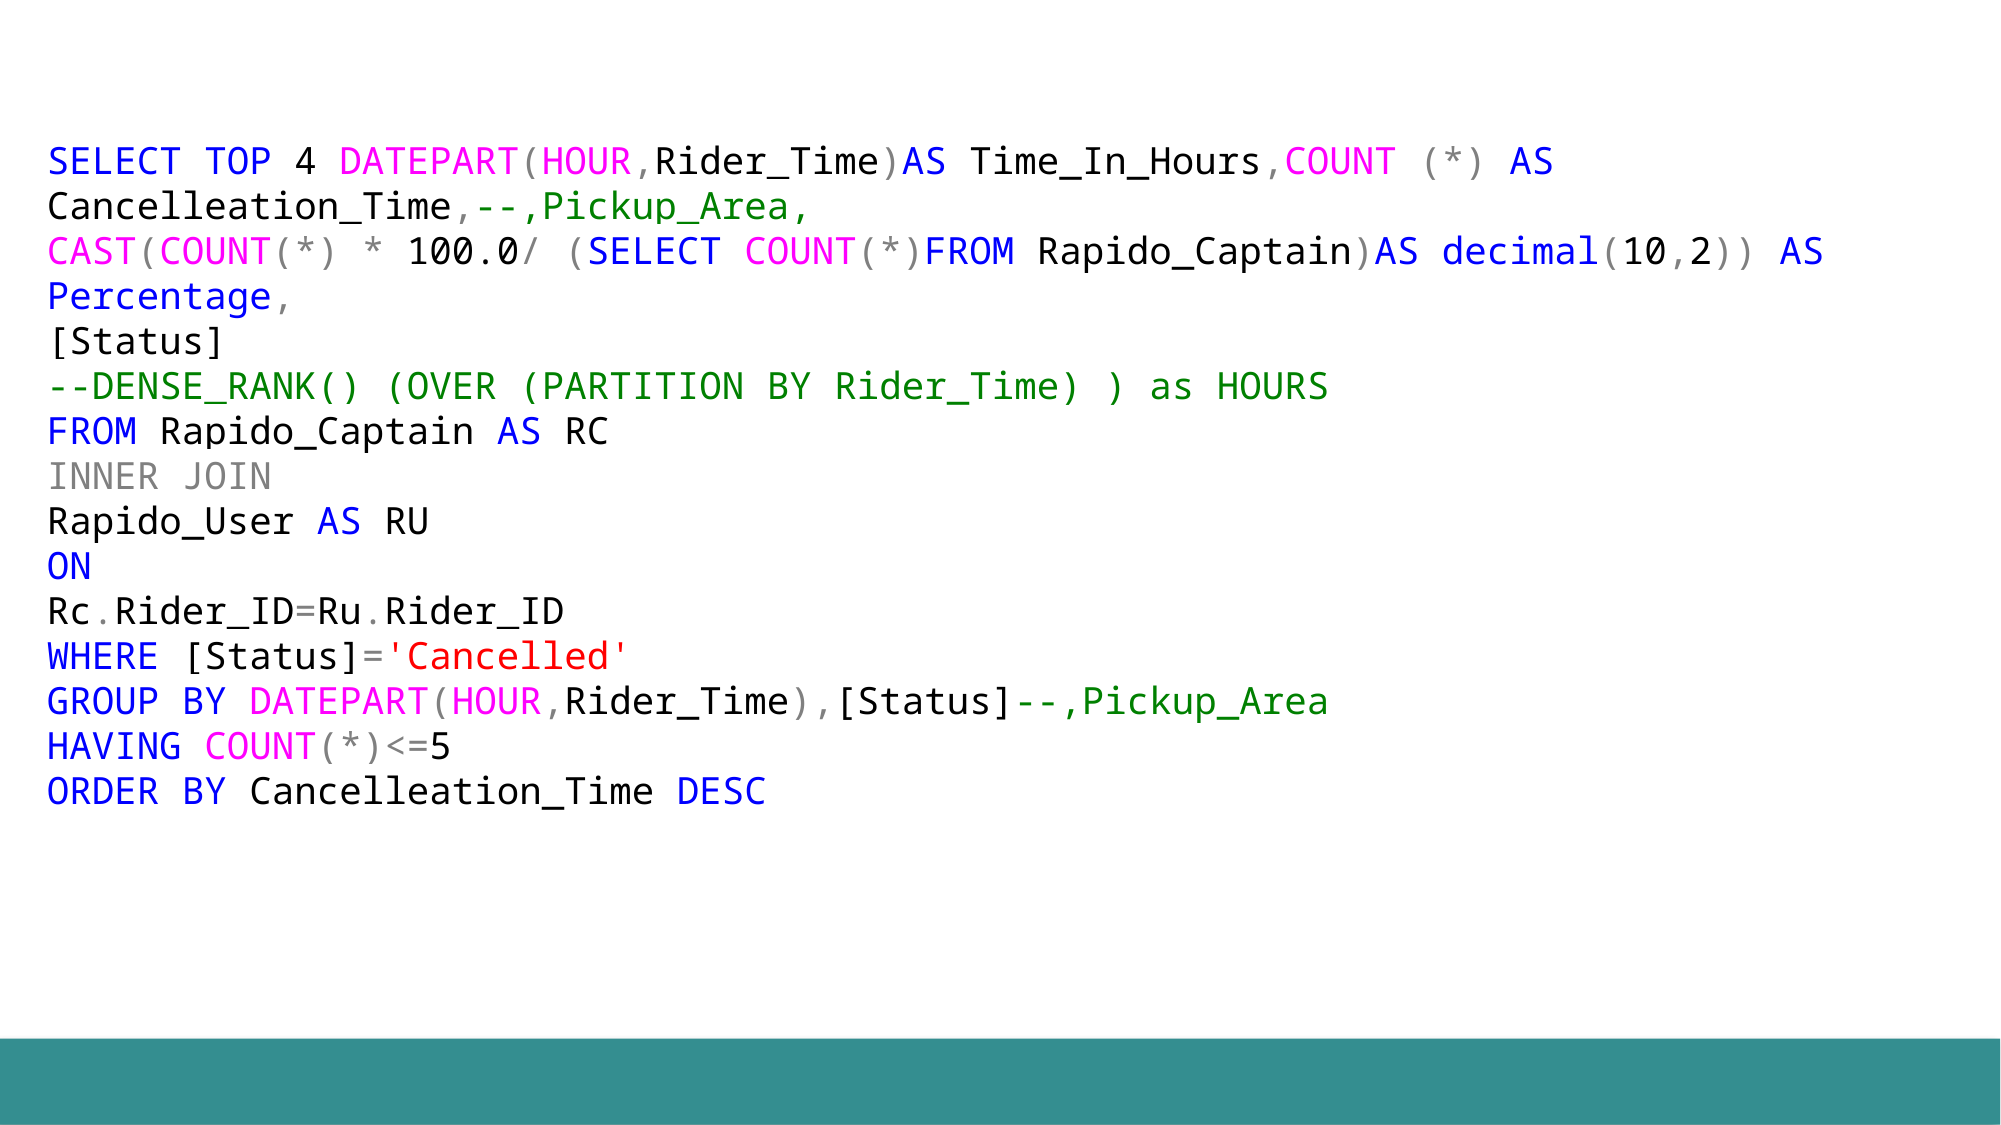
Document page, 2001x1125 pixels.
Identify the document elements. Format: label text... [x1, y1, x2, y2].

text_box SELECT TOP 4 DATEPART(HOUR,Rider_Time)AS Time_In_Hours,COUNT (*) AS Cancelleation_Time,--,Pickup_Area, CAST(COUNT(*) * 100.0/ (SELECT COUNT(*)FROM Rapido_Captain)AS decimal(10,2)) AS Percentage, [Status] --DENSE_RANK() (OVER (PARTITION BY Rider_Time) ) as HOURS FROM Rapido_Captain AS RC INNER JOIN Rapido_User AS RU ON Rc.Rider_ID=Ru.Rider_ID WHERE [Status]='Cancelled' GROUP BY DATEPART(HOUR,Rider_Time),[Status]--,Pickup_Area HAVING COUNT(*)<=5 ORDER BY Cancelleation_Time DESC [32, 129, 1968, 819]
